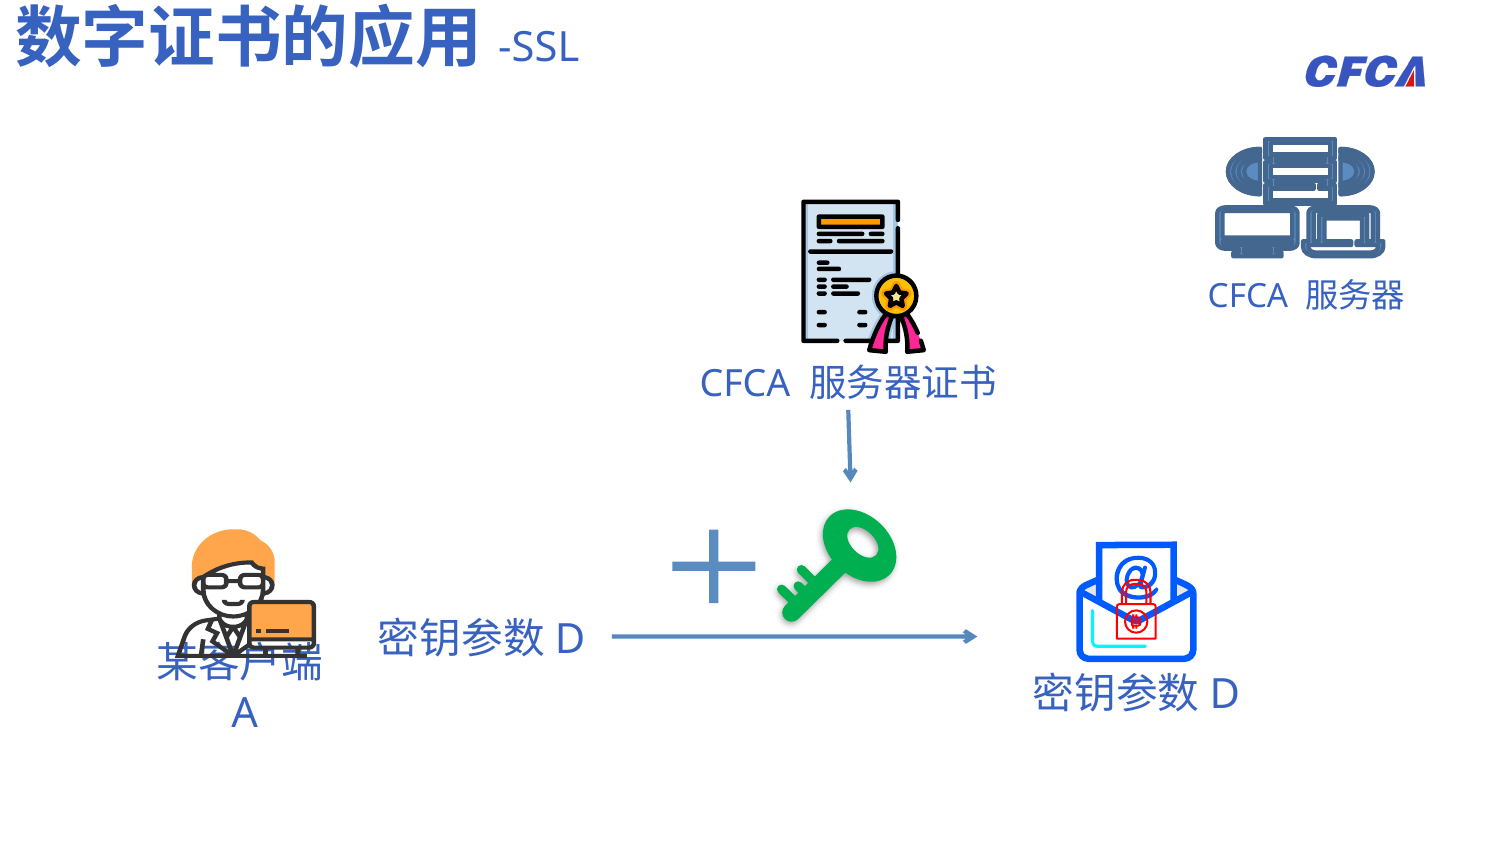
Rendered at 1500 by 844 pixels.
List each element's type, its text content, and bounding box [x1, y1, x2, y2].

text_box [1175, 138, 1437, 333]
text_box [129, 528, 361, 730]
text_box [774, 506, 900, 625]
text_box CFCA 服务器证书 [668, 353, 1029, 410]
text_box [1014, 541, 1259, 721]
text_box 数字证书的应用-SSL [0, 0, 846, 70]
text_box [800, 199, 927, 355]
text_box 密钥参数D [365, 608, 612, 665]
text_box [670, 528, 757, 605]
picture [1305, 55, 1425, 87]
